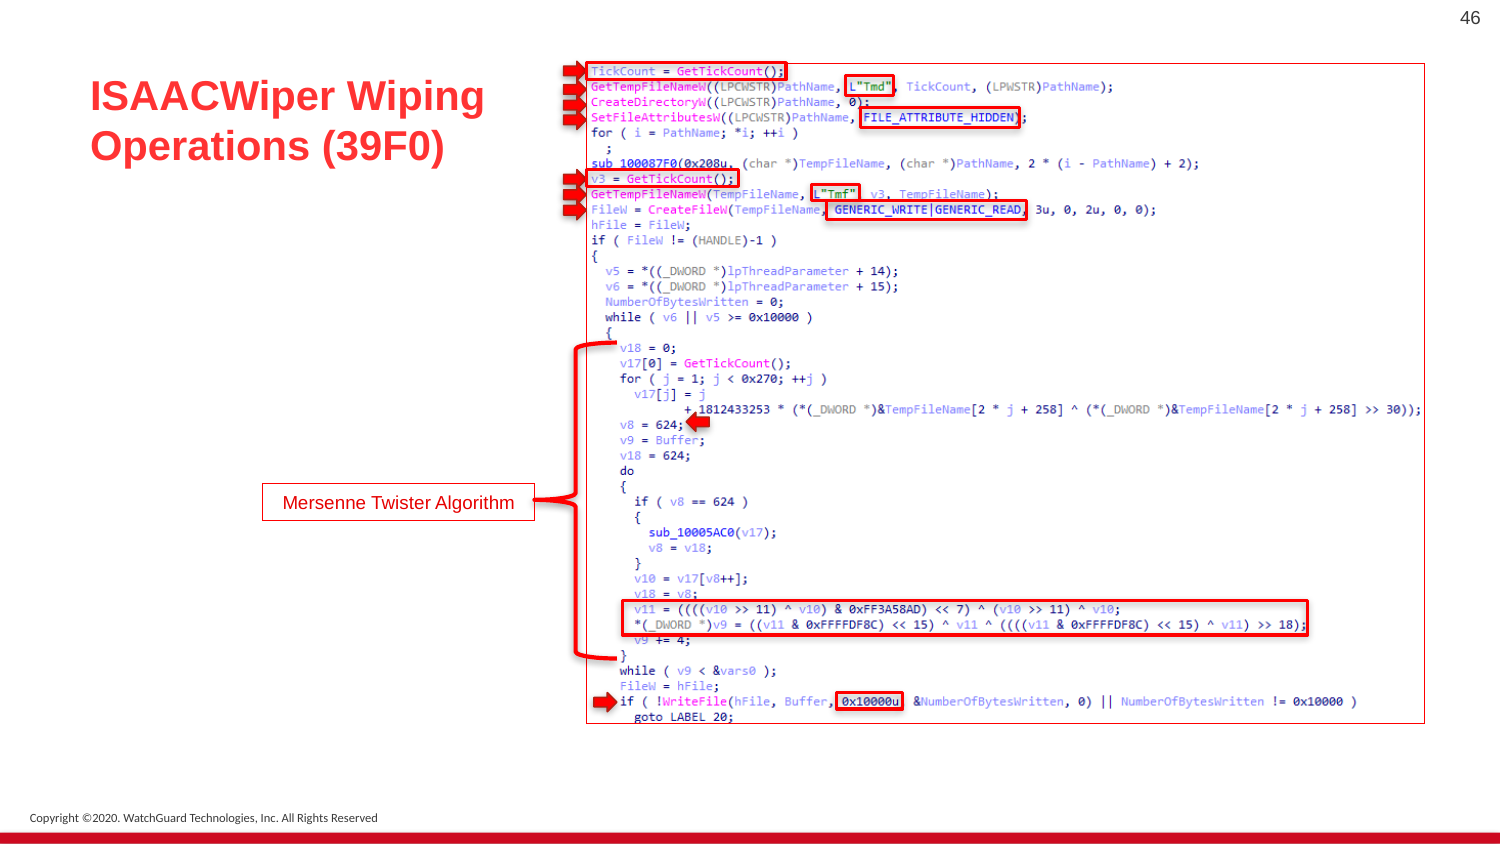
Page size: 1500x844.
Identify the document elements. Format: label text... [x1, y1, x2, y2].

text_box [562, 94, 581, 111]
text_box [562, 184, 581, 201]
text_box [562, 60, 581, 79]
text_box [562, 109, 581, 131]
text_box Mersenne Twister Algorithm [262, 483, 535, 521]
text_box [535, 343, 581, 658]
picture [586, 63, 1426, 724]
text_box [562, 199, 581, 221]
text_box [562, 168, 580, 185]
text_box [562, 79, 581, 95]
slide_number 46 [1398, 0, 1497, 40]
title ISAACWiper Wiping Operations (39F0) [75, 33, 569, 177]
